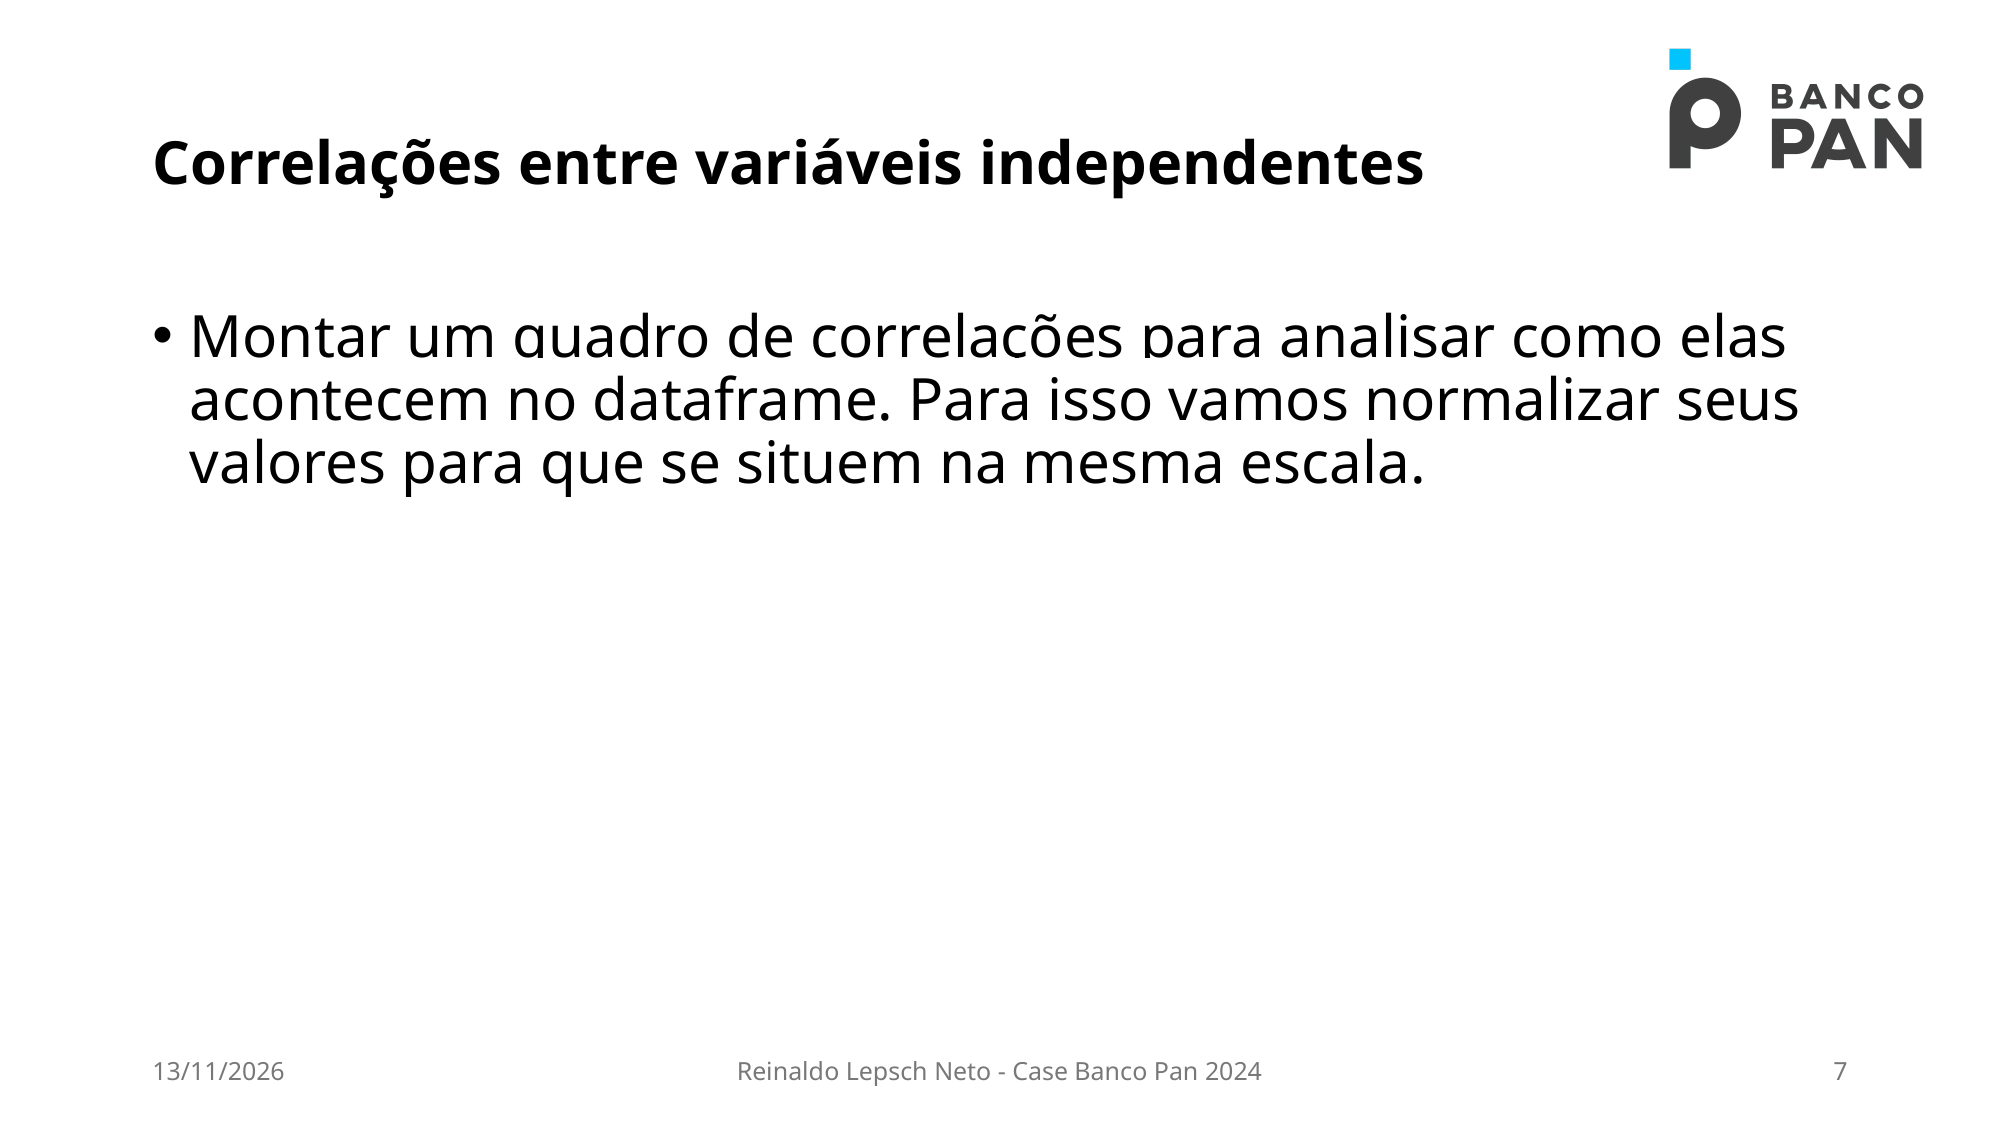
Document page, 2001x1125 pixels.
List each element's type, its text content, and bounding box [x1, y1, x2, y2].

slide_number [137, 1042, 588, 1103]
picture [1620, 0, 1971, 218]
slide_number 7 [1412, 1042, 1863, 1103]
title Correlações entre variáveis independentes [137, 59, 1863, 278]
list Montar um quadro de correlações para analisar como elas acontecem no dataframe. Para isso vamos normalizar seus valores para que se situem na mesma escala. [137, 299, 1863, 1014]
footer Reinaldo Lepsch Neto - Case Banco Pan 2024 [662, 1042, 1338, 1103]
